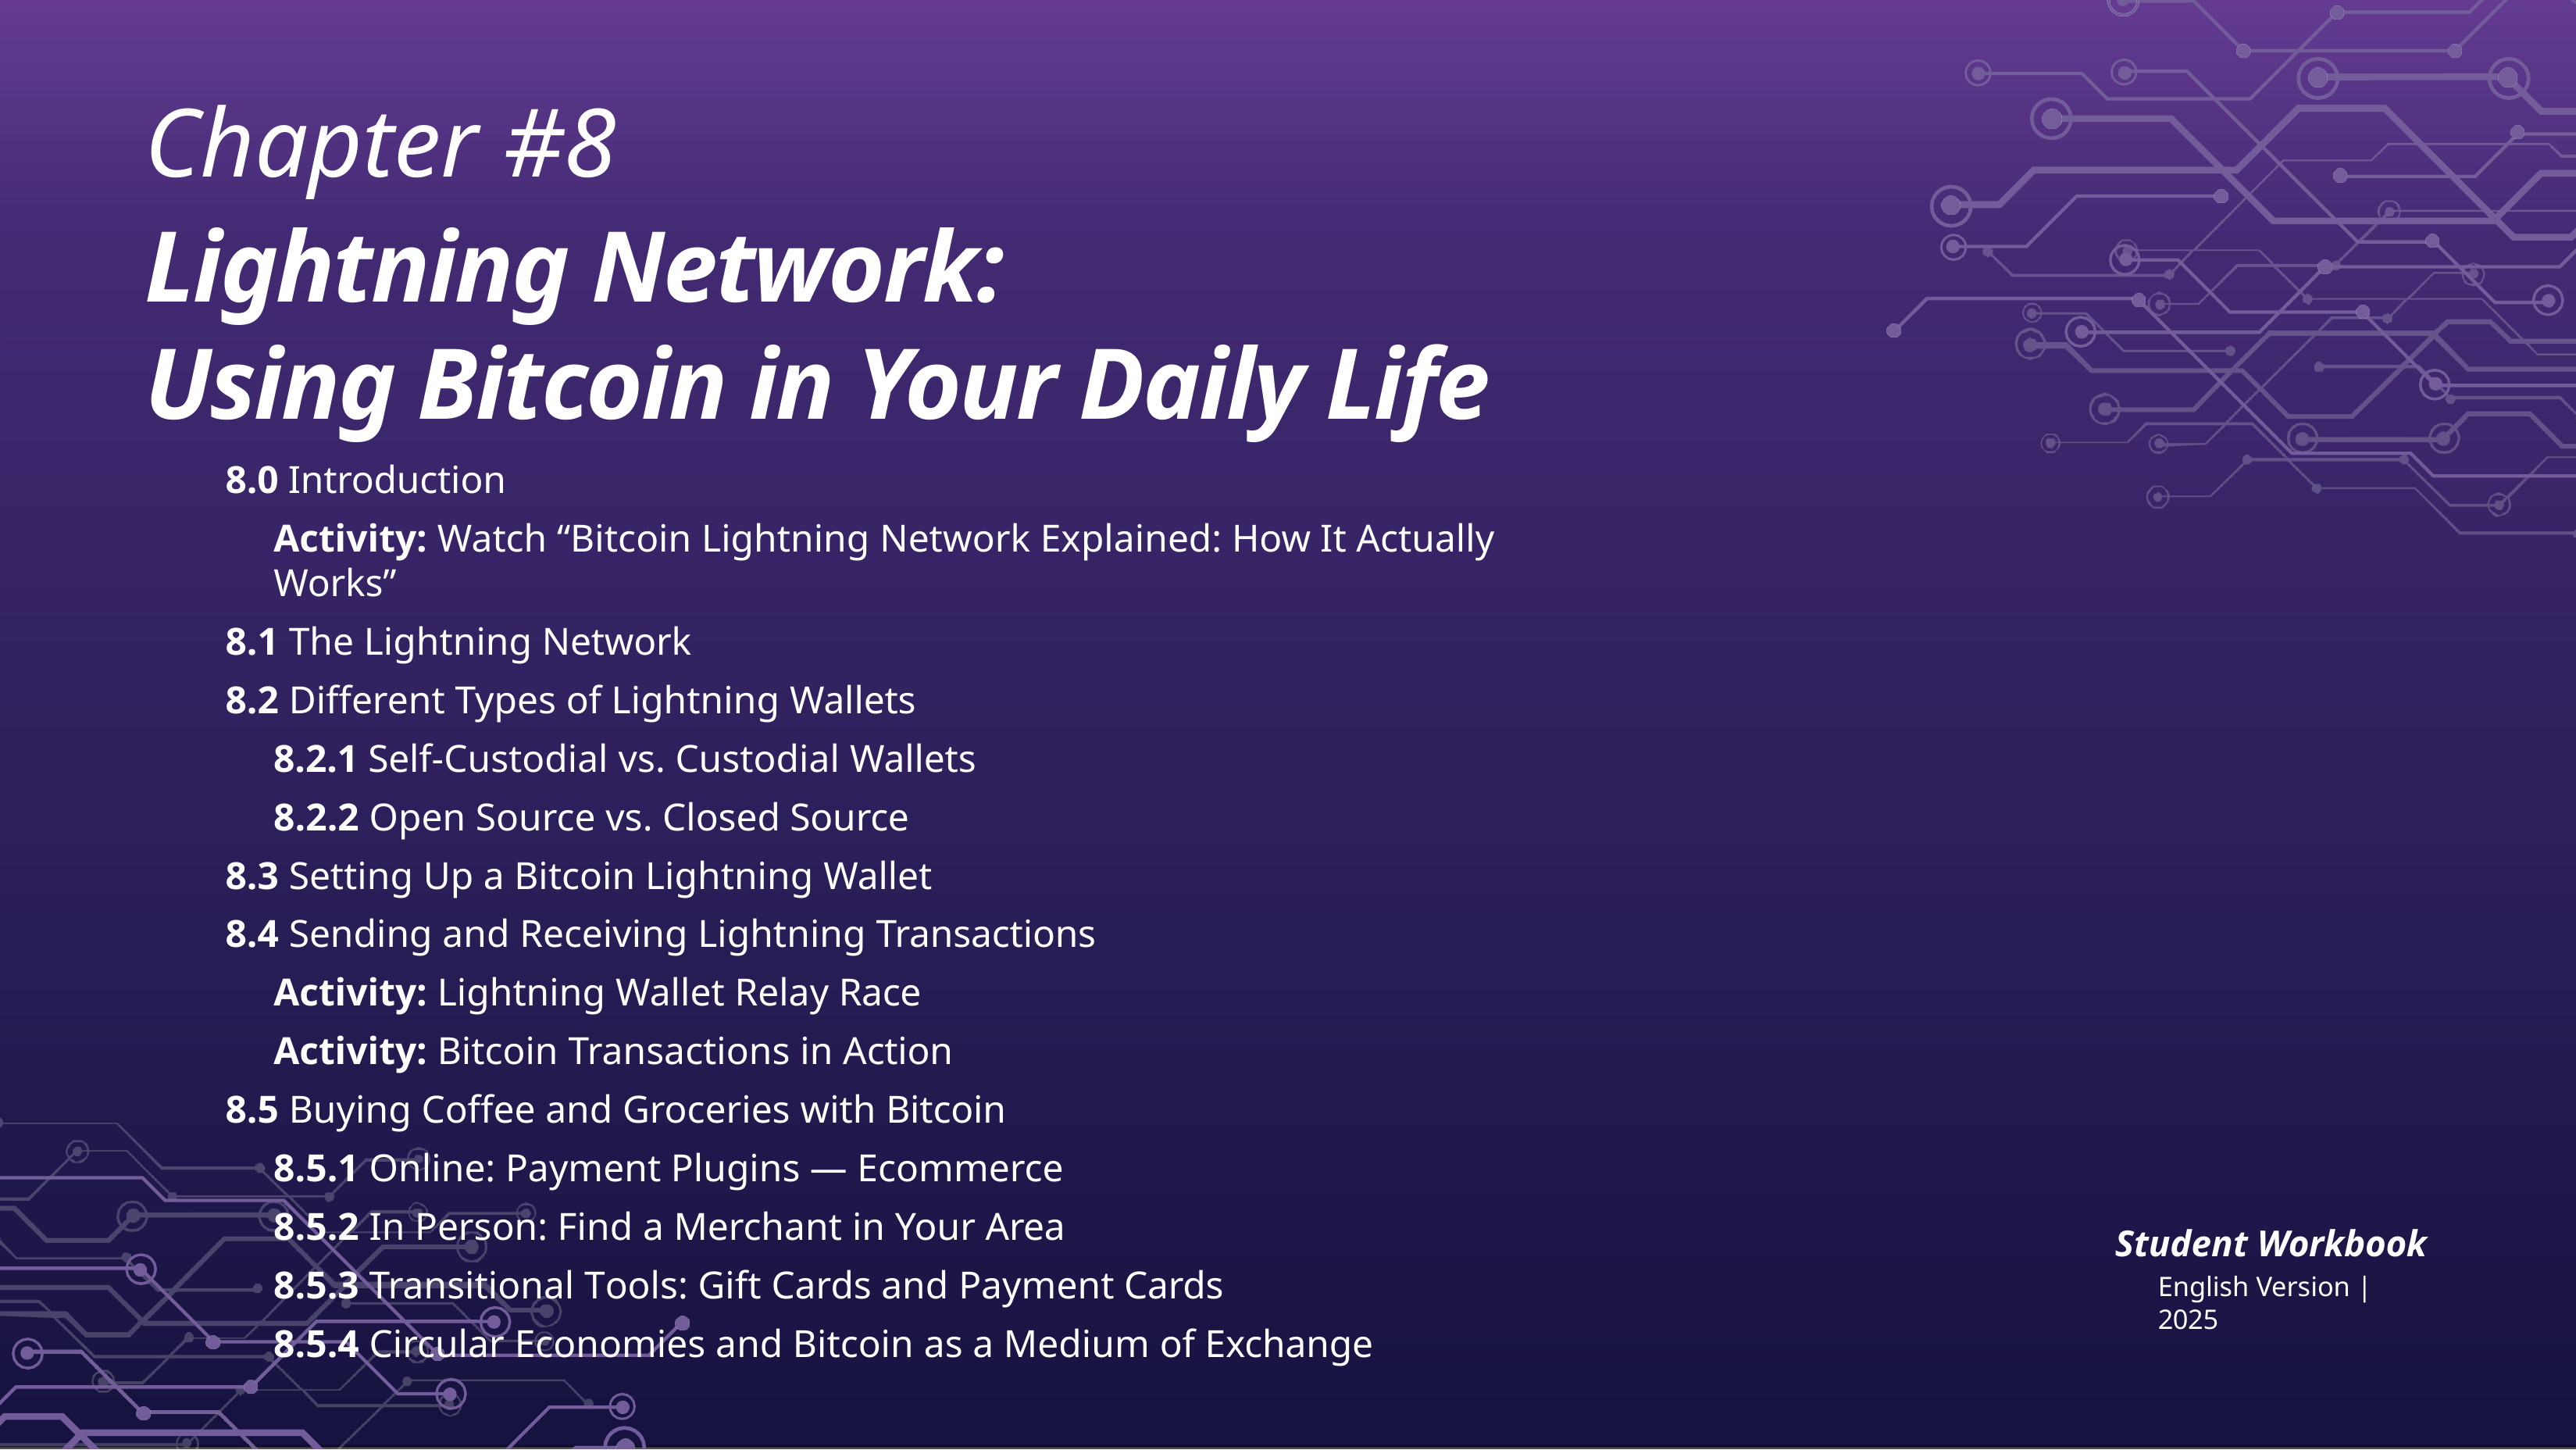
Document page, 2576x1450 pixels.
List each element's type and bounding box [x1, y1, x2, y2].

text_box [0, 0, 2576, 1450]
